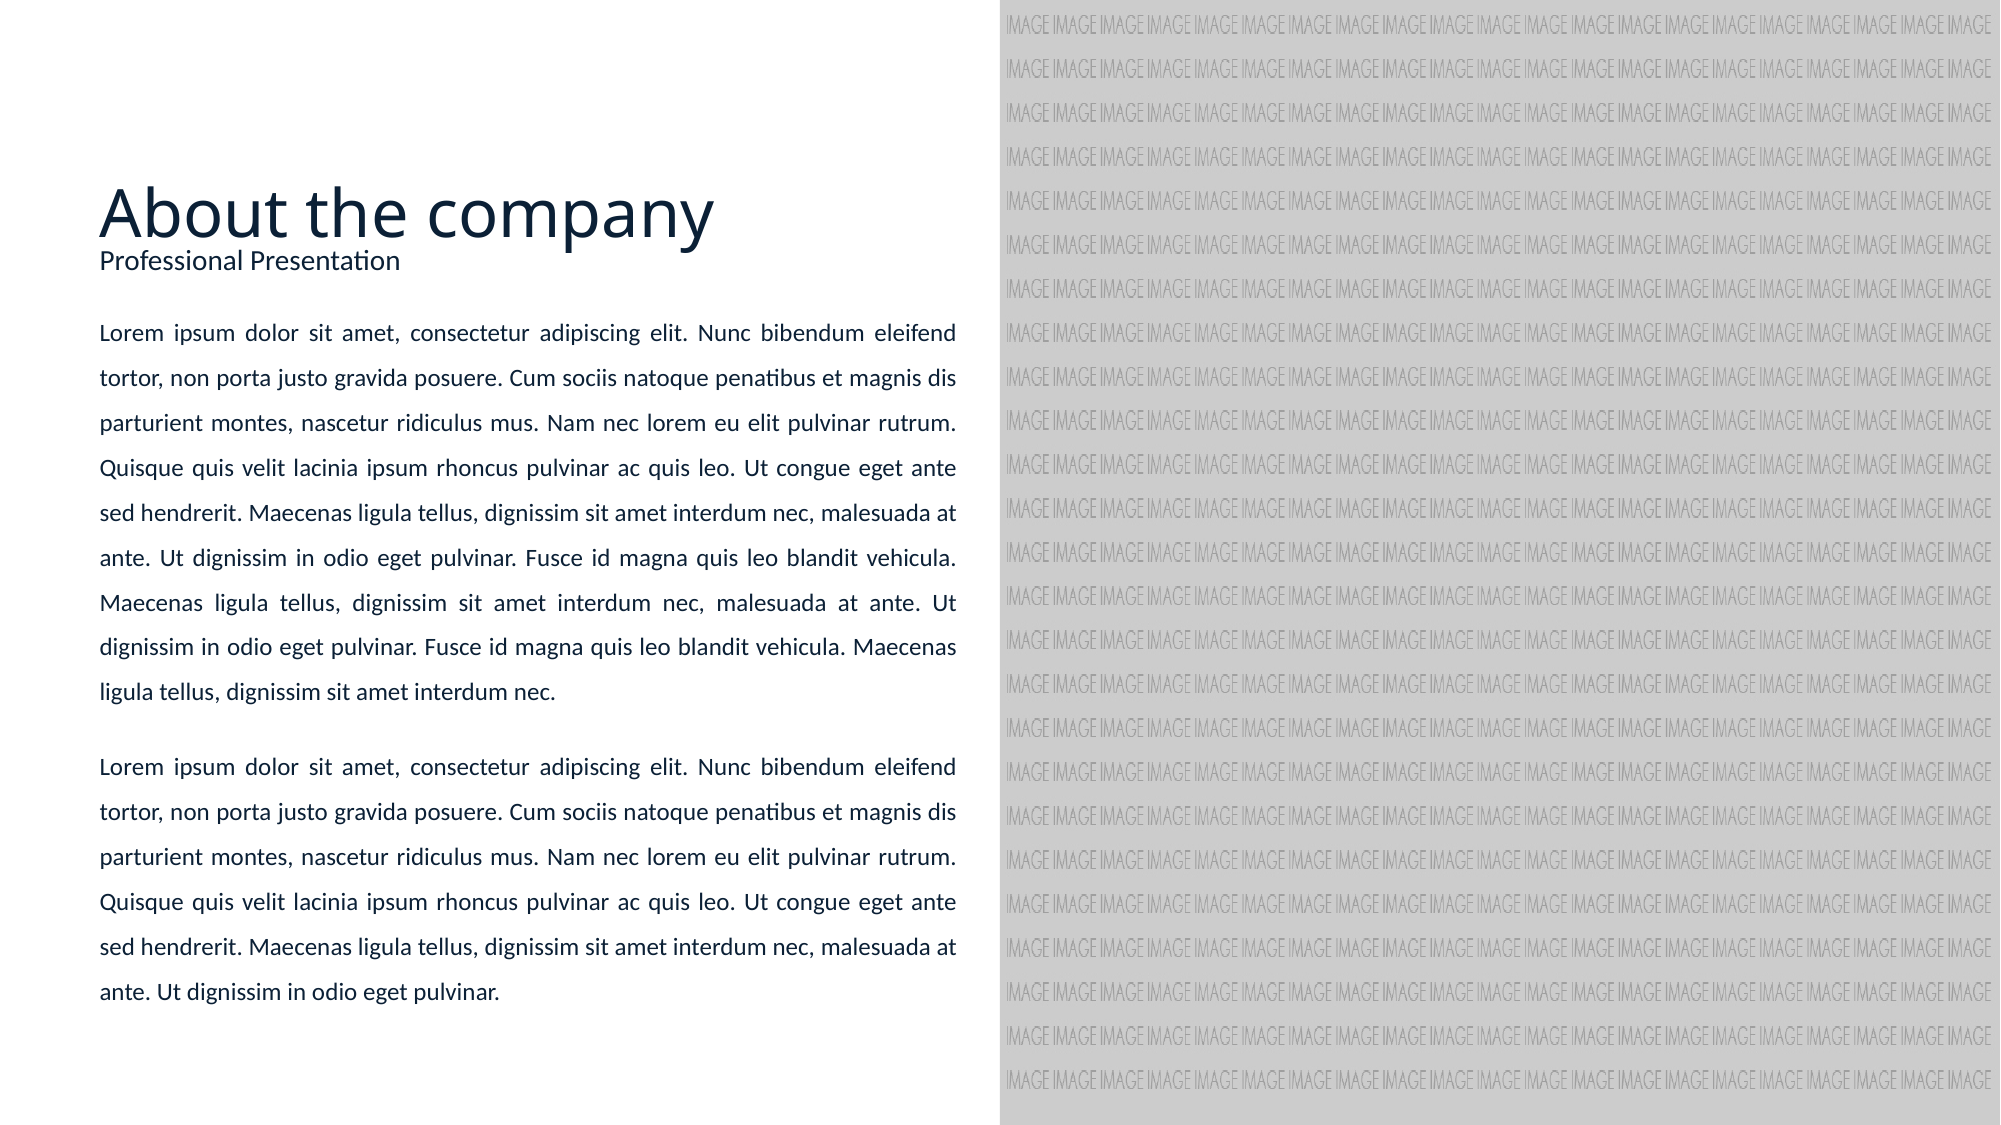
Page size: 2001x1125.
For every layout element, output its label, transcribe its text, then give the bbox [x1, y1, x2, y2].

text_box Lorem ipsum dolor sit amet, consectetur adipiscing elit. Nunc bibendum eleifend tortor, non porta justo gravida posuere. Cum sociis natoque penatibus et magnis dis parturient montes, nascetur ridiculus mus. Nam nec lorem eu elit pulvinar rutrum. Quisque quis velit lacinia ipsum rhoncus pulvinar ac quis leo. Ut congue eget ante sed hendrerit. Maecenas ligula tellus, dignissim sit amet interdum nec, malesuada at ante. Ut dignissim in odio eget pulvinar. Fusce id magna quis leo blandit vehicula. Maecenas ligula tellus, dignissim sit amet interdum nec, malesuada at ante. Ut dignissim in odio eget pulvinar. Fusce id magna quis leo blandit vehicula. Maecenas ligula tellus, dignissim sit amet interdum nec. [84, 294, 974, 714]
text_box Lorem ipsum dolor sit amet, consectetur adipiscing elit. Nunc bibendum eleifend tortor, non porta justo gravida posuere. Cum sociis natoque penatibus et magnis dis parturient montes, nascetur ridiculus mus. Nam nec lorem eu elit pulvinar rutrum. Quisque quis velit lacinia ipsum rhoncus pulvinar ac quis leo. Ut congue eget ante sed hendrerit. Maecenas ligula tellus, dignissim sit amet interdum nec, malesuada at ante. Ut dignissim in odio eget pulvinar. [84, 728, 974, 1013]
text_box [84, 163, 913, 285]
text_box [999, 0, 2000, 1125]
